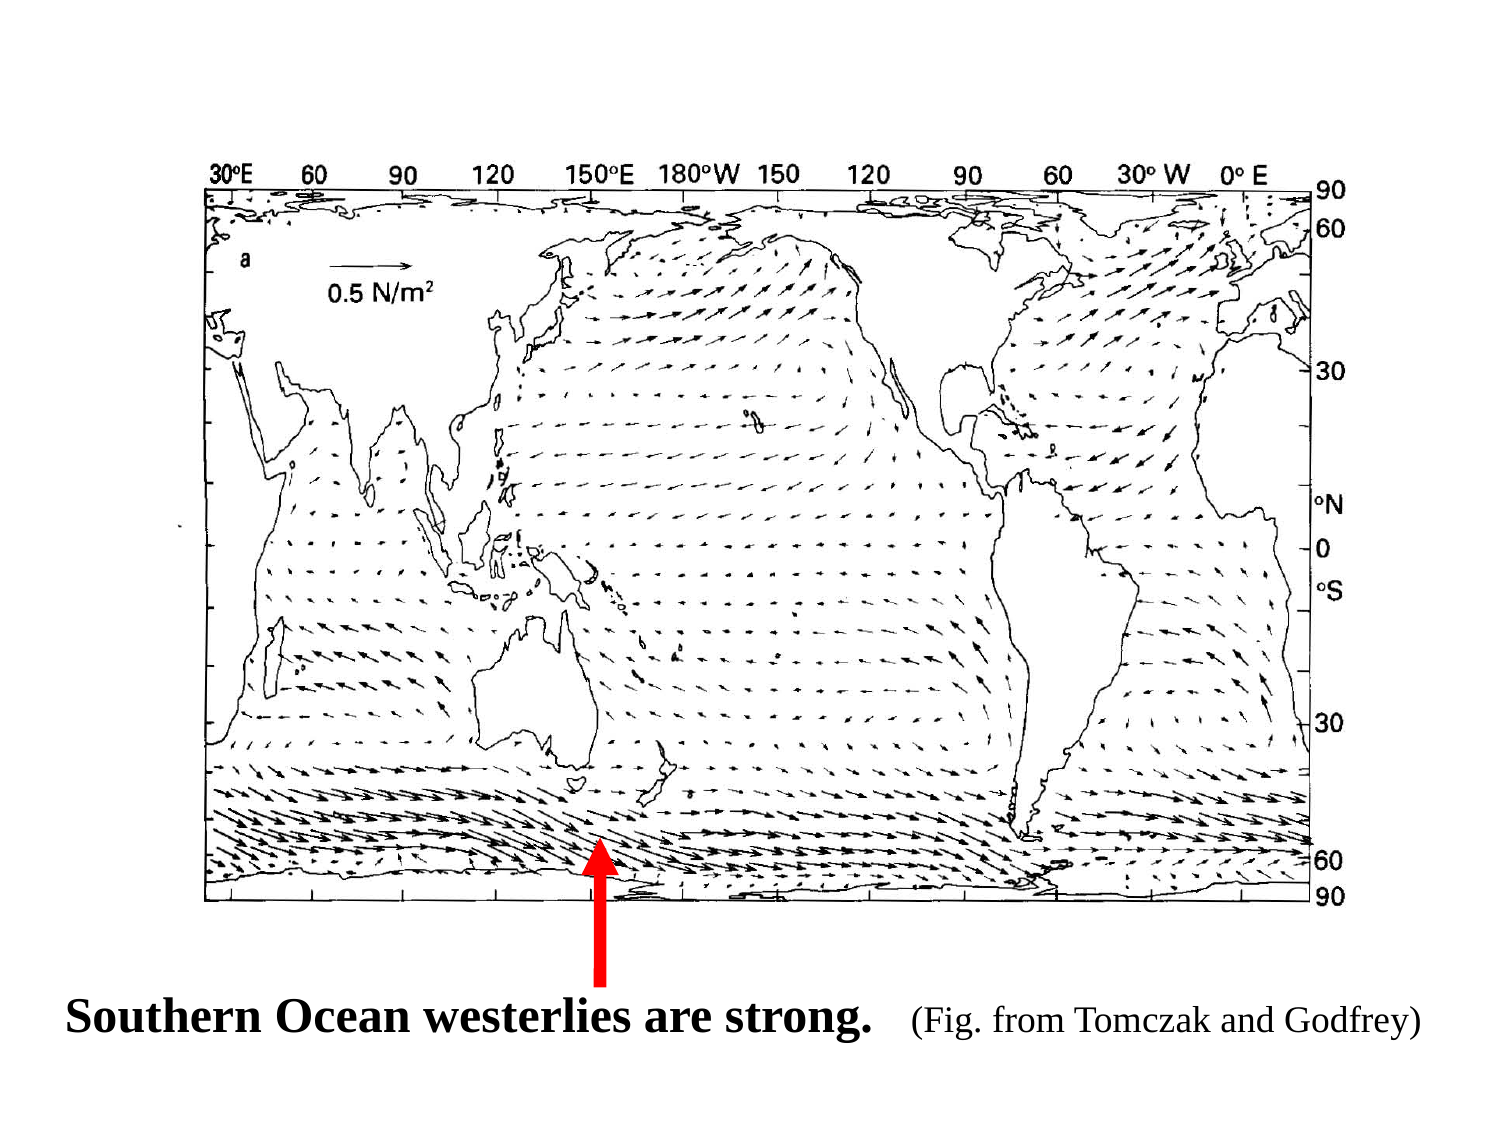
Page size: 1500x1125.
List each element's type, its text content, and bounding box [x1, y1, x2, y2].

title Annual mean wind stress [112, 99, 1388, 288]
text_box Southern Ocean westerlies are strong. (Fig. from Tomczak and Godfrey) [50, 974, 1500, 1050]
picture [162, 137, 1363, 932]
